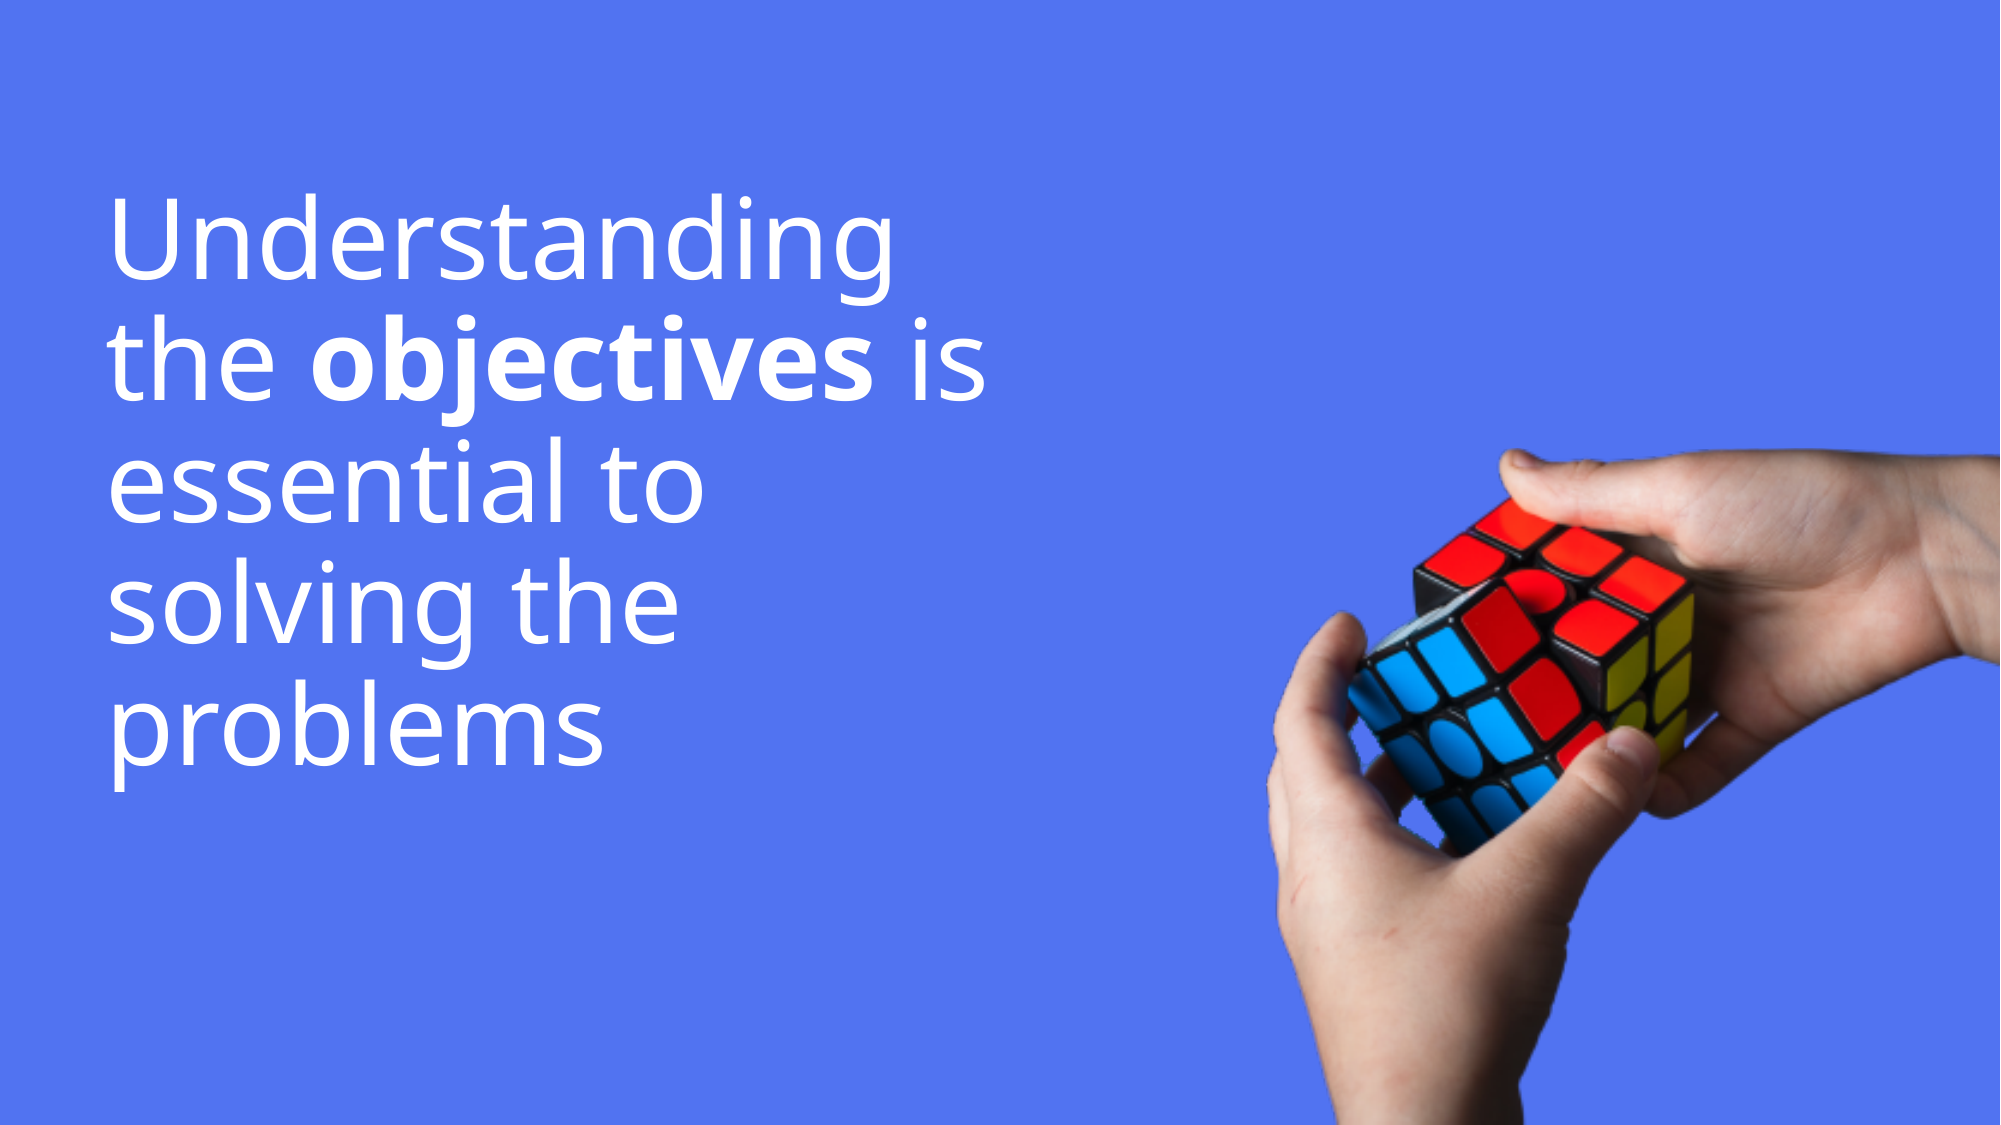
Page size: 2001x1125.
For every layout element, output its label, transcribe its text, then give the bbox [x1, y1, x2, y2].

title Understanding the objectives is essential to solving the problems [90, 198, 1105, 774]
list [1265, 448, 2000, 1125]
